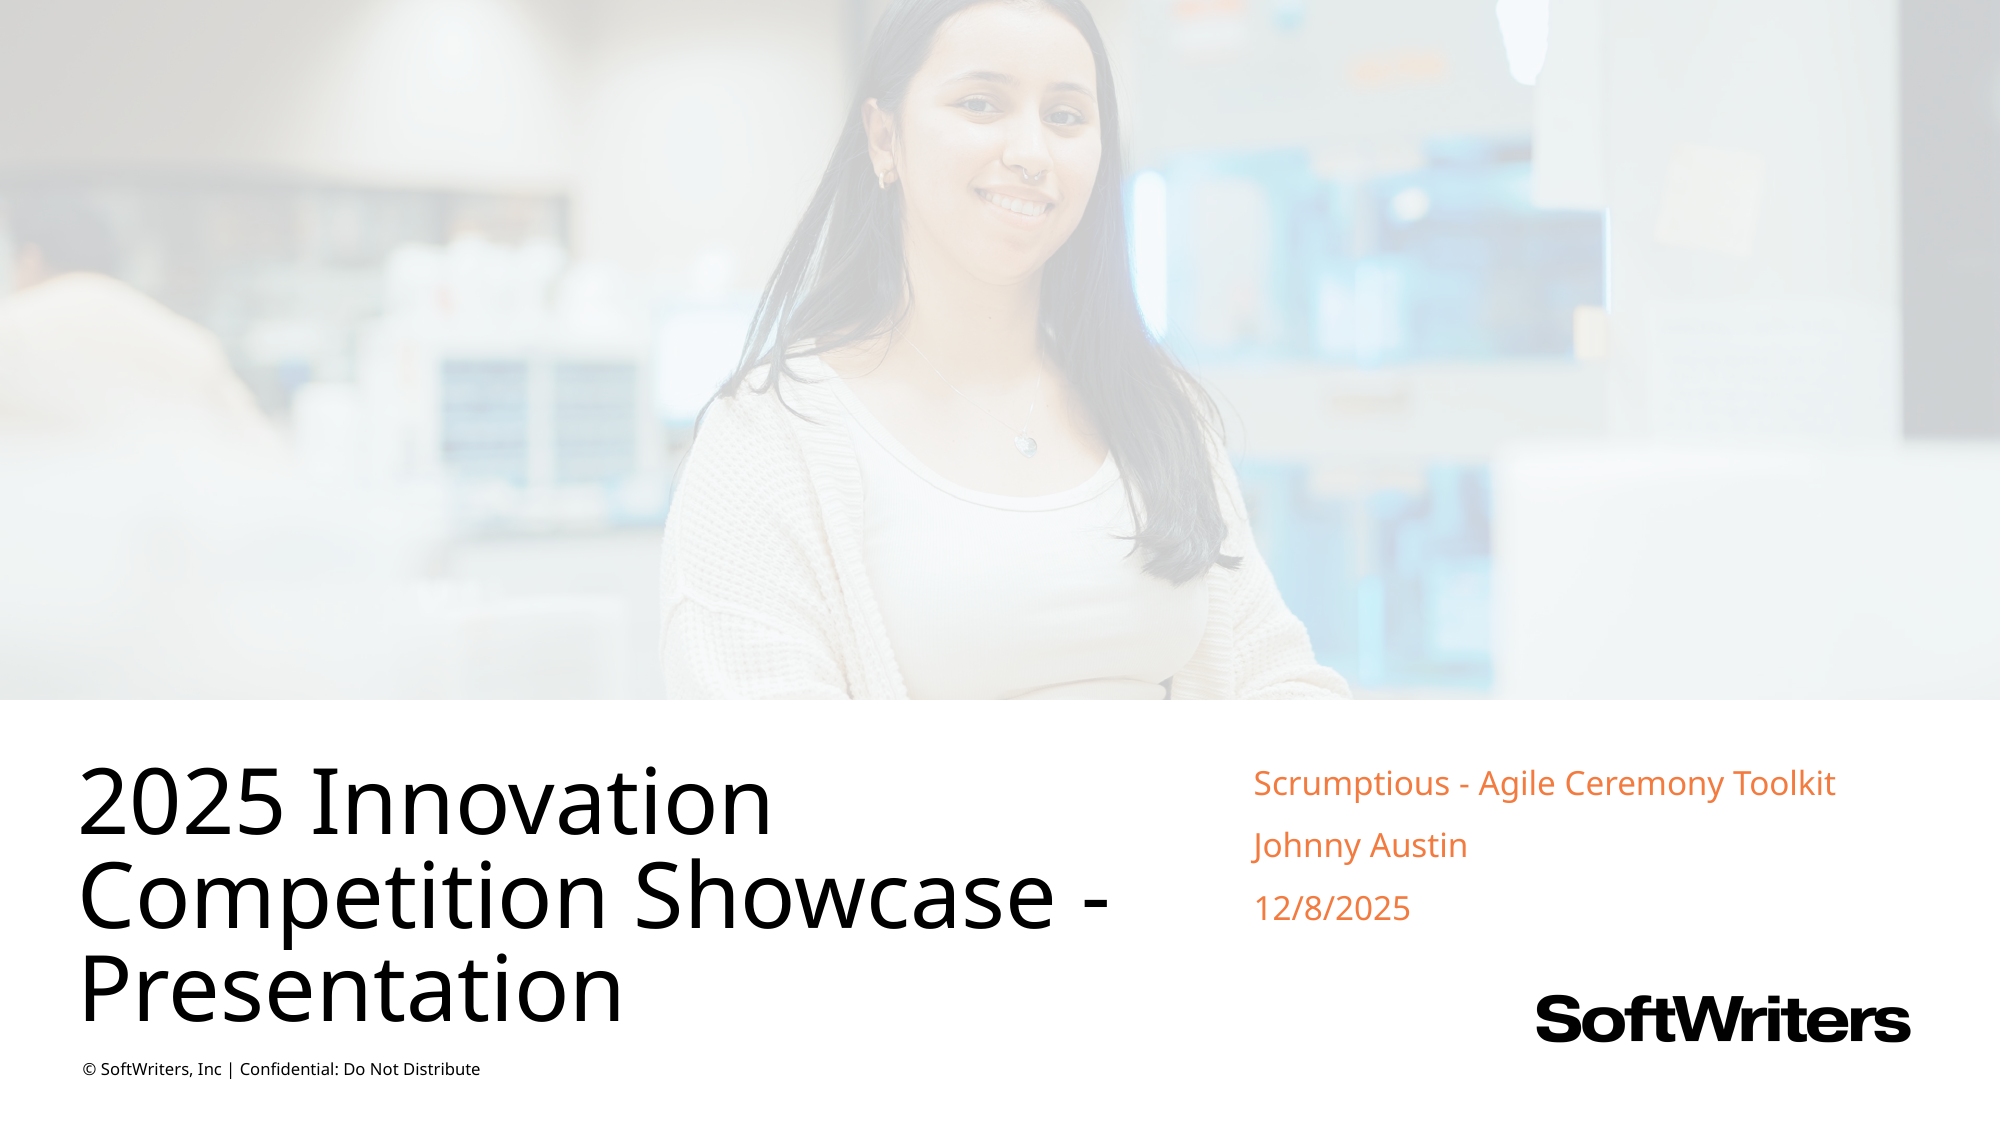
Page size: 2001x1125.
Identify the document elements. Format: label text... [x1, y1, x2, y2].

picture [1531, 989, 1916, 1047]
picture [0, 0, 2000, 701]
list 2025 Innovation Competition Showcase - Presentation [62, 752, 1178, 1031]
list Scrumptious - Agile Ceremony Toolkit Johnny Austin 12/8/2025 [1238, 752, 1938, 941]
